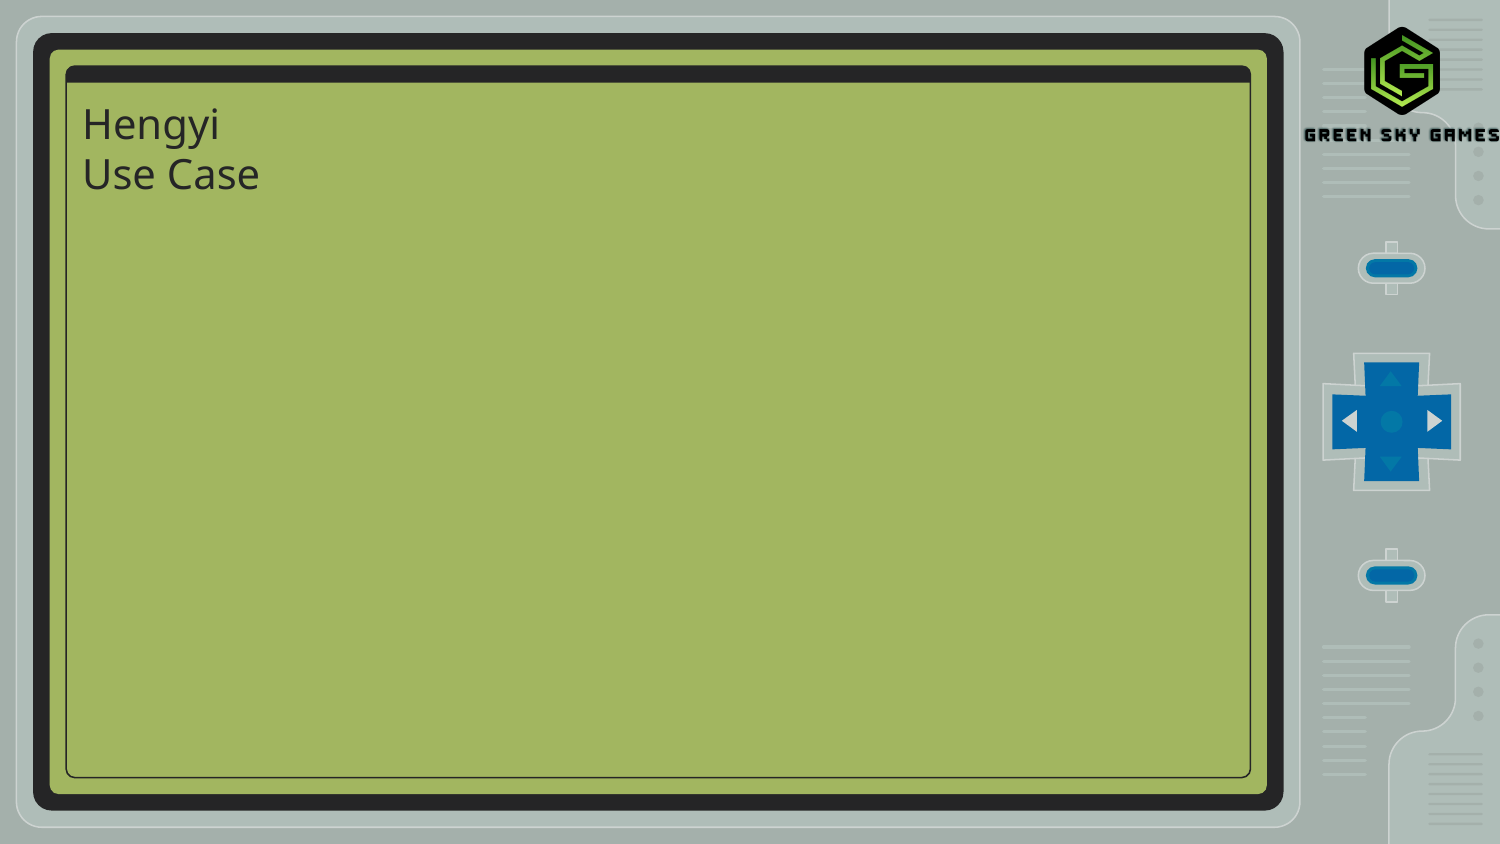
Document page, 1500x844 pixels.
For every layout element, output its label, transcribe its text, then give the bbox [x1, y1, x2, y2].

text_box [1358, 241, 1426, 295]
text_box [1322, 353, 1461, 491]
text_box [1358, 548, 1426, 603]
picture [1285, 0, 1500, 184]
title Hengyi Use Case [67, 82, 435, 218]
